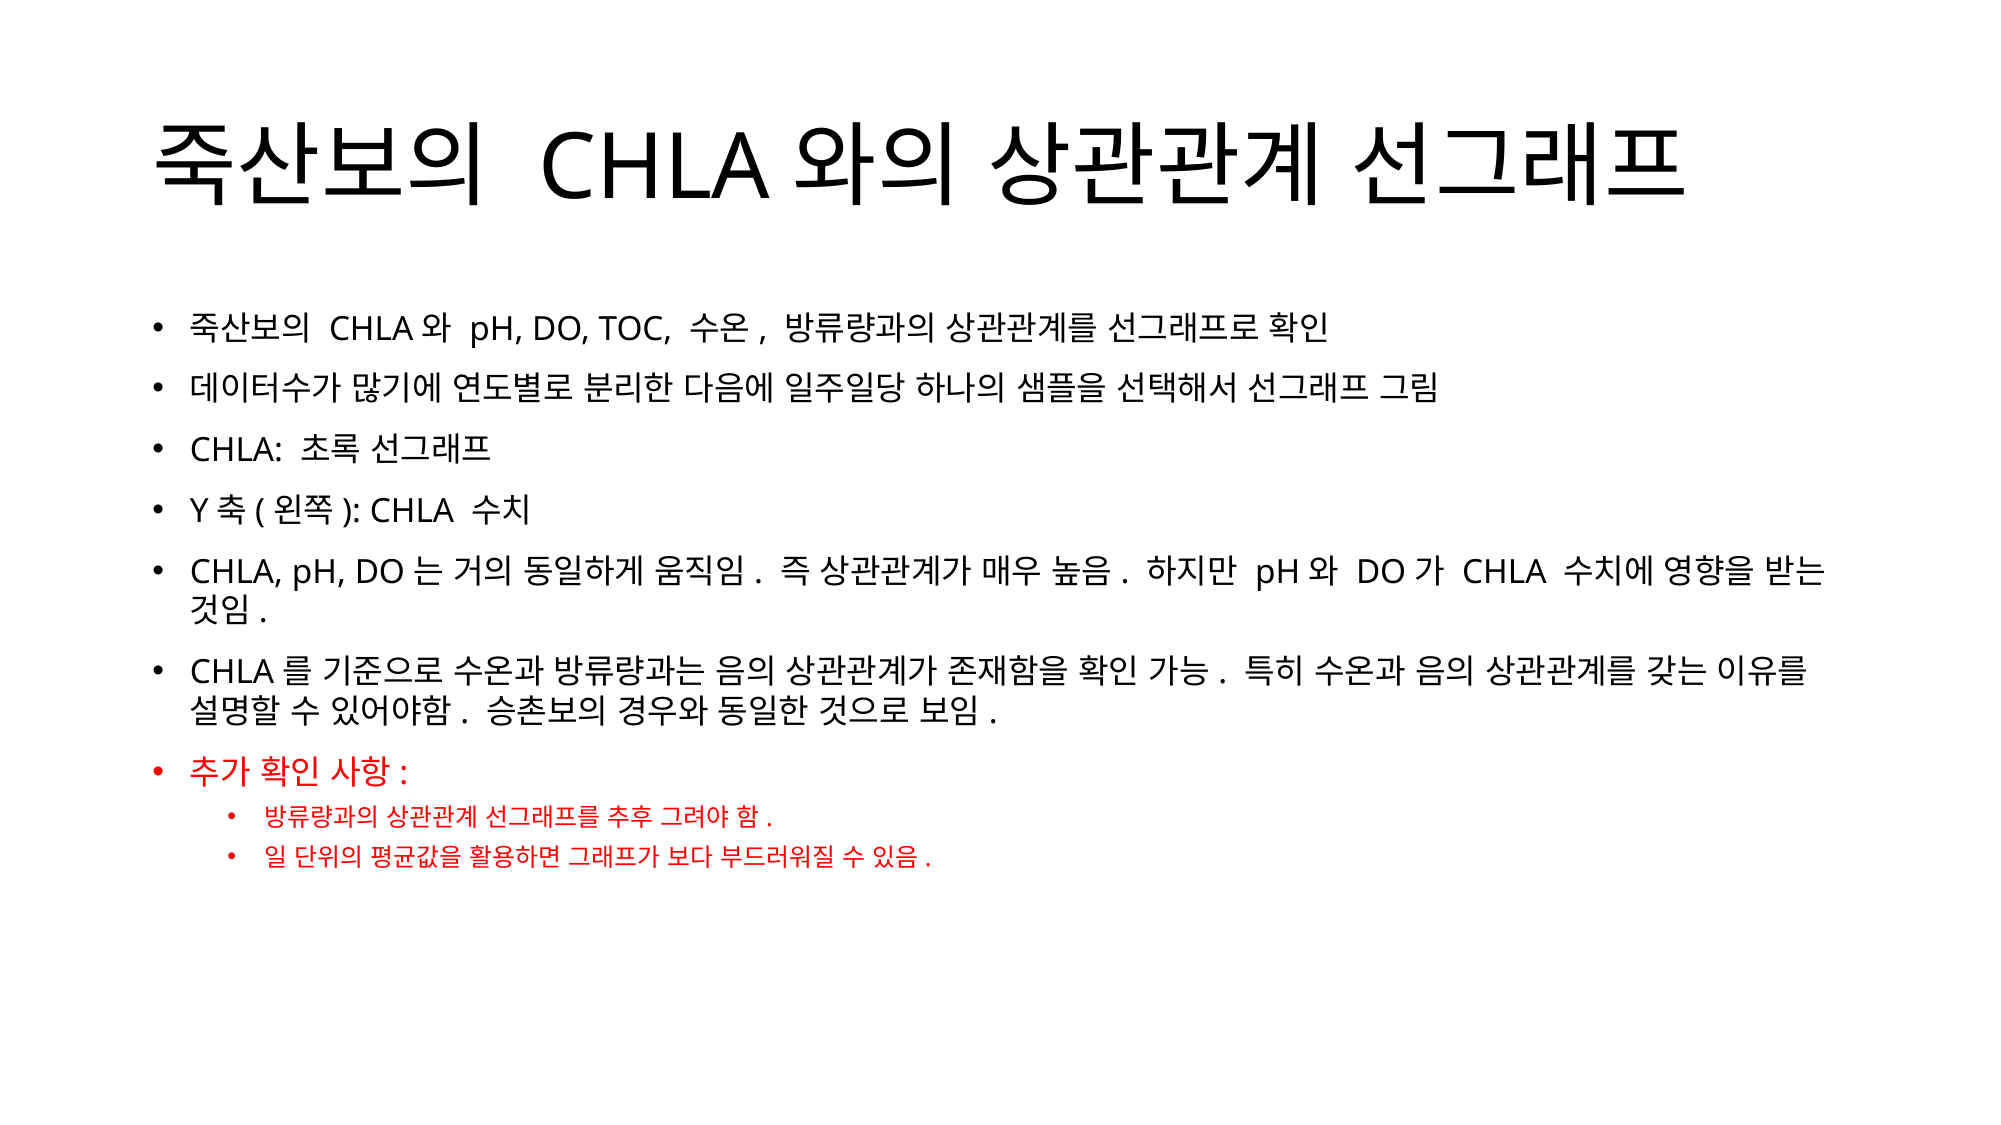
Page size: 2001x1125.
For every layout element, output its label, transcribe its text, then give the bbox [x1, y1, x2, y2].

list 죽산보의 CHLA와 pH, DO, TOC, 수온, 방류량과의 상관관계를 선그래프로 확인 데이터수가 많기에 연도별로 분리한 다음에 일주일당 하나의 샘플을 선택해서 선그래프 그림 CHLA: 초록 선그래프 Y축(왼쪽): CHLA 수치 CHLA, pH, DO는 거의 동일하게 움직임. 즉 상관관계가 매우 높음. 하지만 pH와 DO가 CHLA 수치에 영향을 받는 것임. CHLA를 기준으로 수온과 방류량과는 음의 상관관계가 존재함을 확인 가능. 특히 수온과 음의 상관관계를 갖는 이유를 설명할 수 있어야함. 승촌보의 경우와 동일한 것으로 보임. 추가 확인 사항: 방류량과의 상관관계 선그래프를 추후 그려야 함. 일 단위의 평균값을 활용하면 그래프가 보다 부드러워질 수 있음. [137, 299, 1863, 1014]
title 죽산보의 CHLA와의 상관관계 선그래프 [137, 59, 1863, 278]
